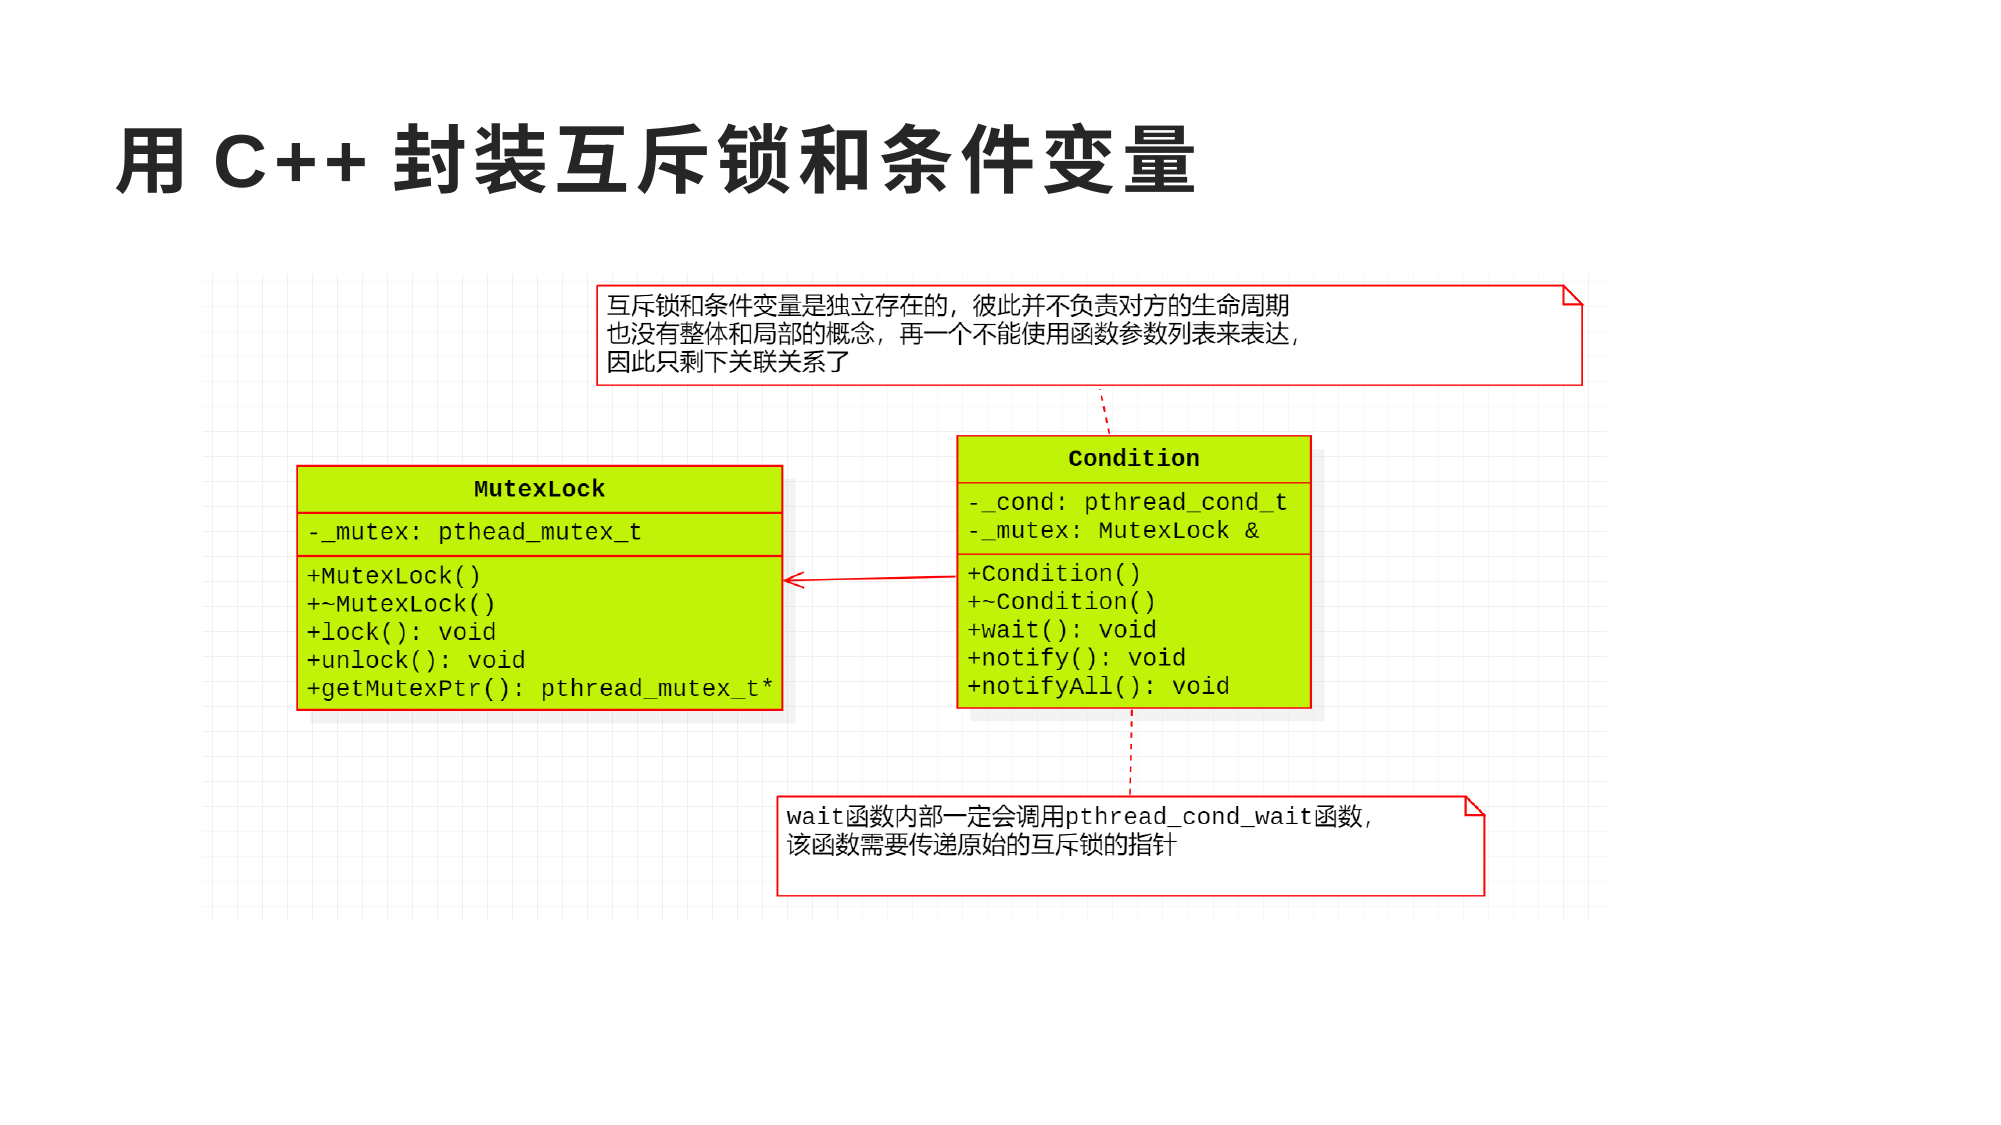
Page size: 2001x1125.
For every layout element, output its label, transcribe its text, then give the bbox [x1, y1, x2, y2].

title 用C++封装互斥锁和条件变量 [99, 99, 1900, 216]
picture [202, 274, 1607, 921]
